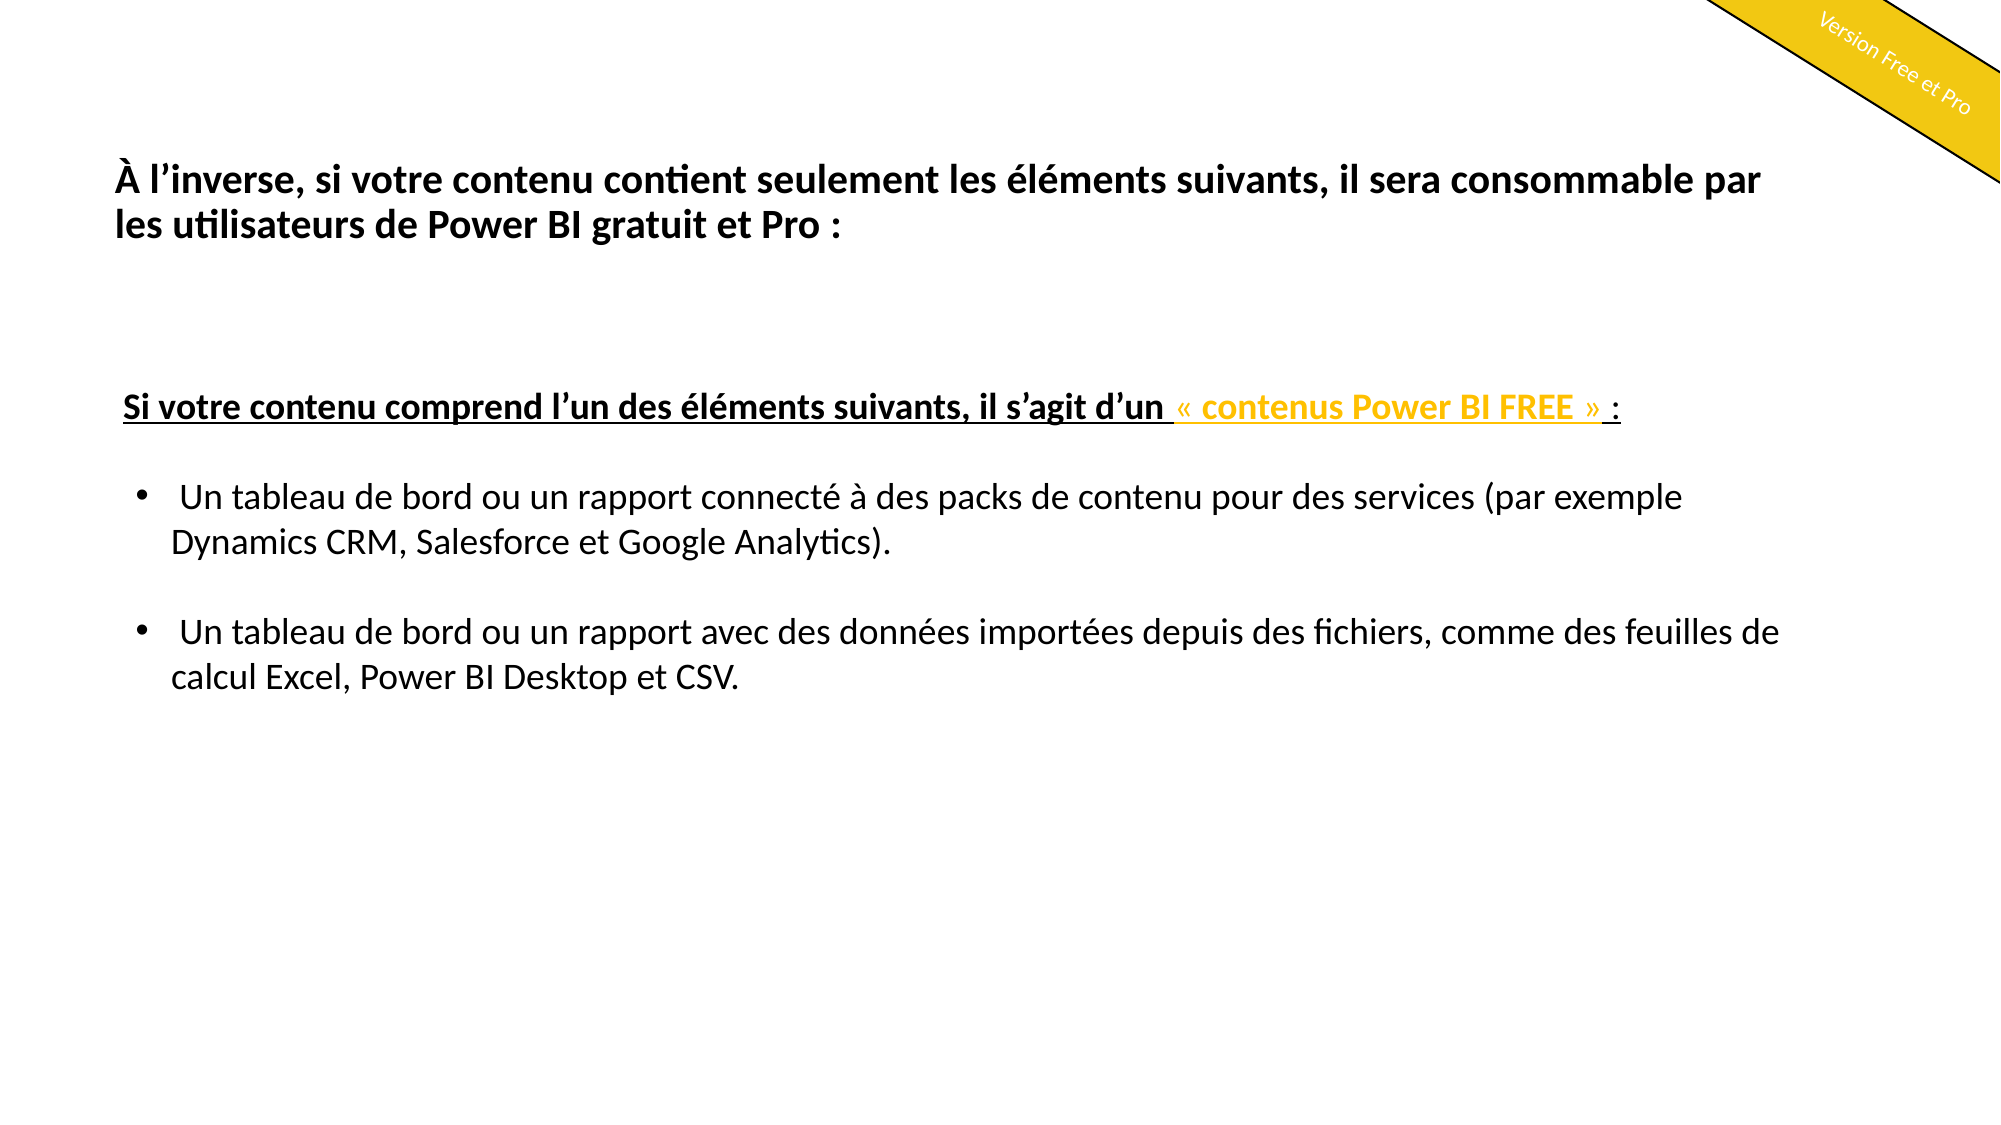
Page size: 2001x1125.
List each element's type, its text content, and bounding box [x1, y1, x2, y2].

text_box Si votre contenu comprend l’un des éléments suivants, il s’agit d’un « contenus Power BI FREE » : Un tableau de bord ou un rapport connecté à des packs de contenu pour des services (par exemple Dynamics CRM, Salesforce et Google Analytics). Un tableau de bord ou un rapport avec des données importées depuis des fichiers, comme des feuilles de calcul Excel, Power BI Desktop et CSV. [99, 374, 1819, 750]
text_box Version Free et Pro [1706, 0, 2000, 184]
title À l’inverse, si votre contenu contient seulement les éléments suivants, il sera consommable par les utilisateurs de Power BI gratuit et Pro : [99, 128, 1825, 347]
